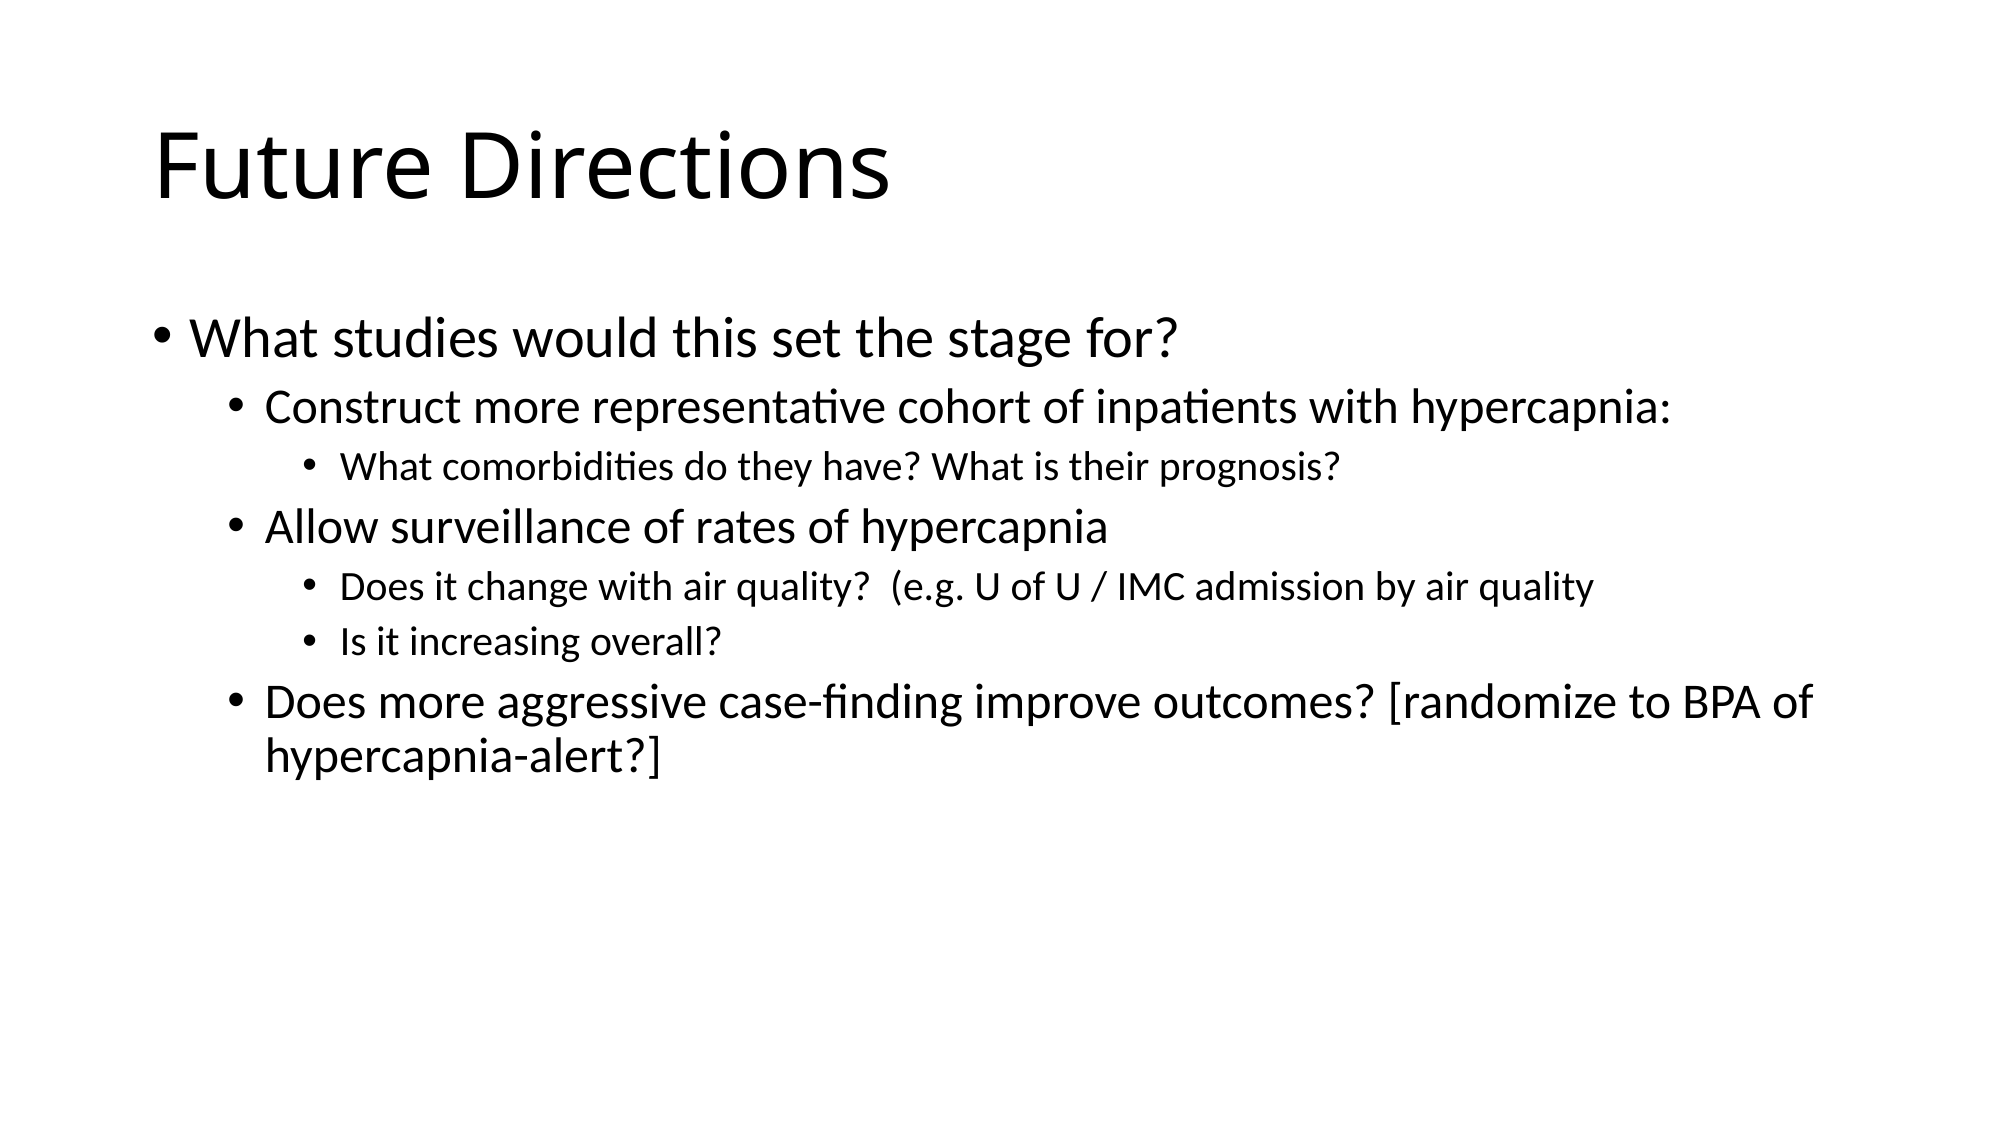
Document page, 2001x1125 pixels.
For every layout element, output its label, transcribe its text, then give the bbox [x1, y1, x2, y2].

title Future Directions [137, 59, 1863, 278]
list What studies would this set the stage for? Construct more representative cohort of inpatients with hypercapnia: What comorbidities do they have? What is their prognosis? Allow surveillance of rates of hypercapnia Does it change with air quality? (e.g. U of U / IMC admission by air quality Is it increasing overall? Does more aggressive case-finding improve outcomes? [randomize to BPA of hypercapnia-alert?] [137, 299, 1863, 1014]
